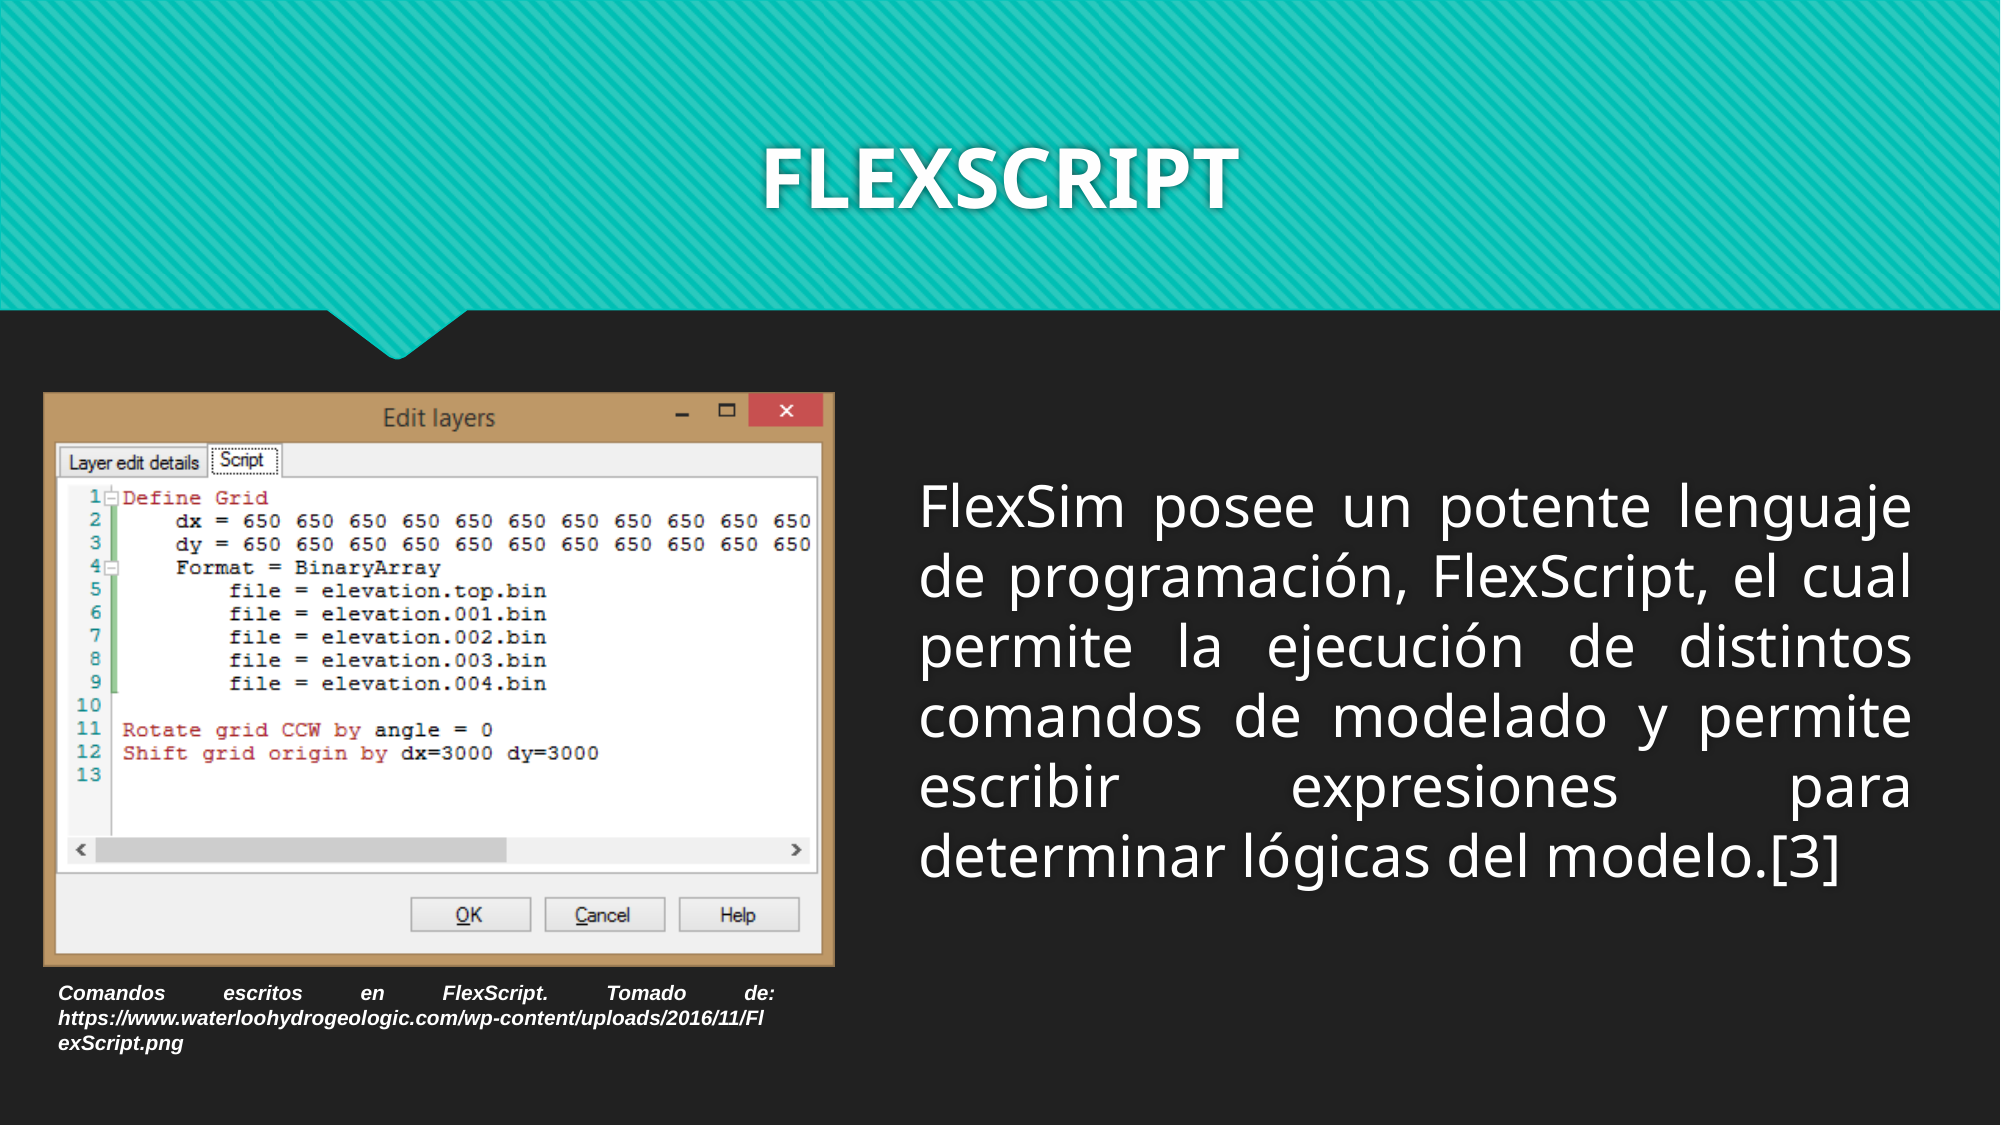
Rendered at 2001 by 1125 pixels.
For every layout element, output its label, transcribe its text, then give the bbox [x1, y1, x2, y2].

text_box Comandos escritos en FlexScript. Tomado de: https://www.waterloohydrogeologic.com/wp-content/uploads/2016/11/FlexScript.png [43, 972, 791, 1063]
title FLEXSCRIPT [132, 73, 1868, 233]
picture [43, 391, 835, 967]
list FlexSim posee un potente lenguaje de programación, FlexScript, el cual permite la ejecución de distintos comandos de modelado y permite escribir expresiones para determinar lógicas del modelo.[3] [903, 361, 1929, 998]
